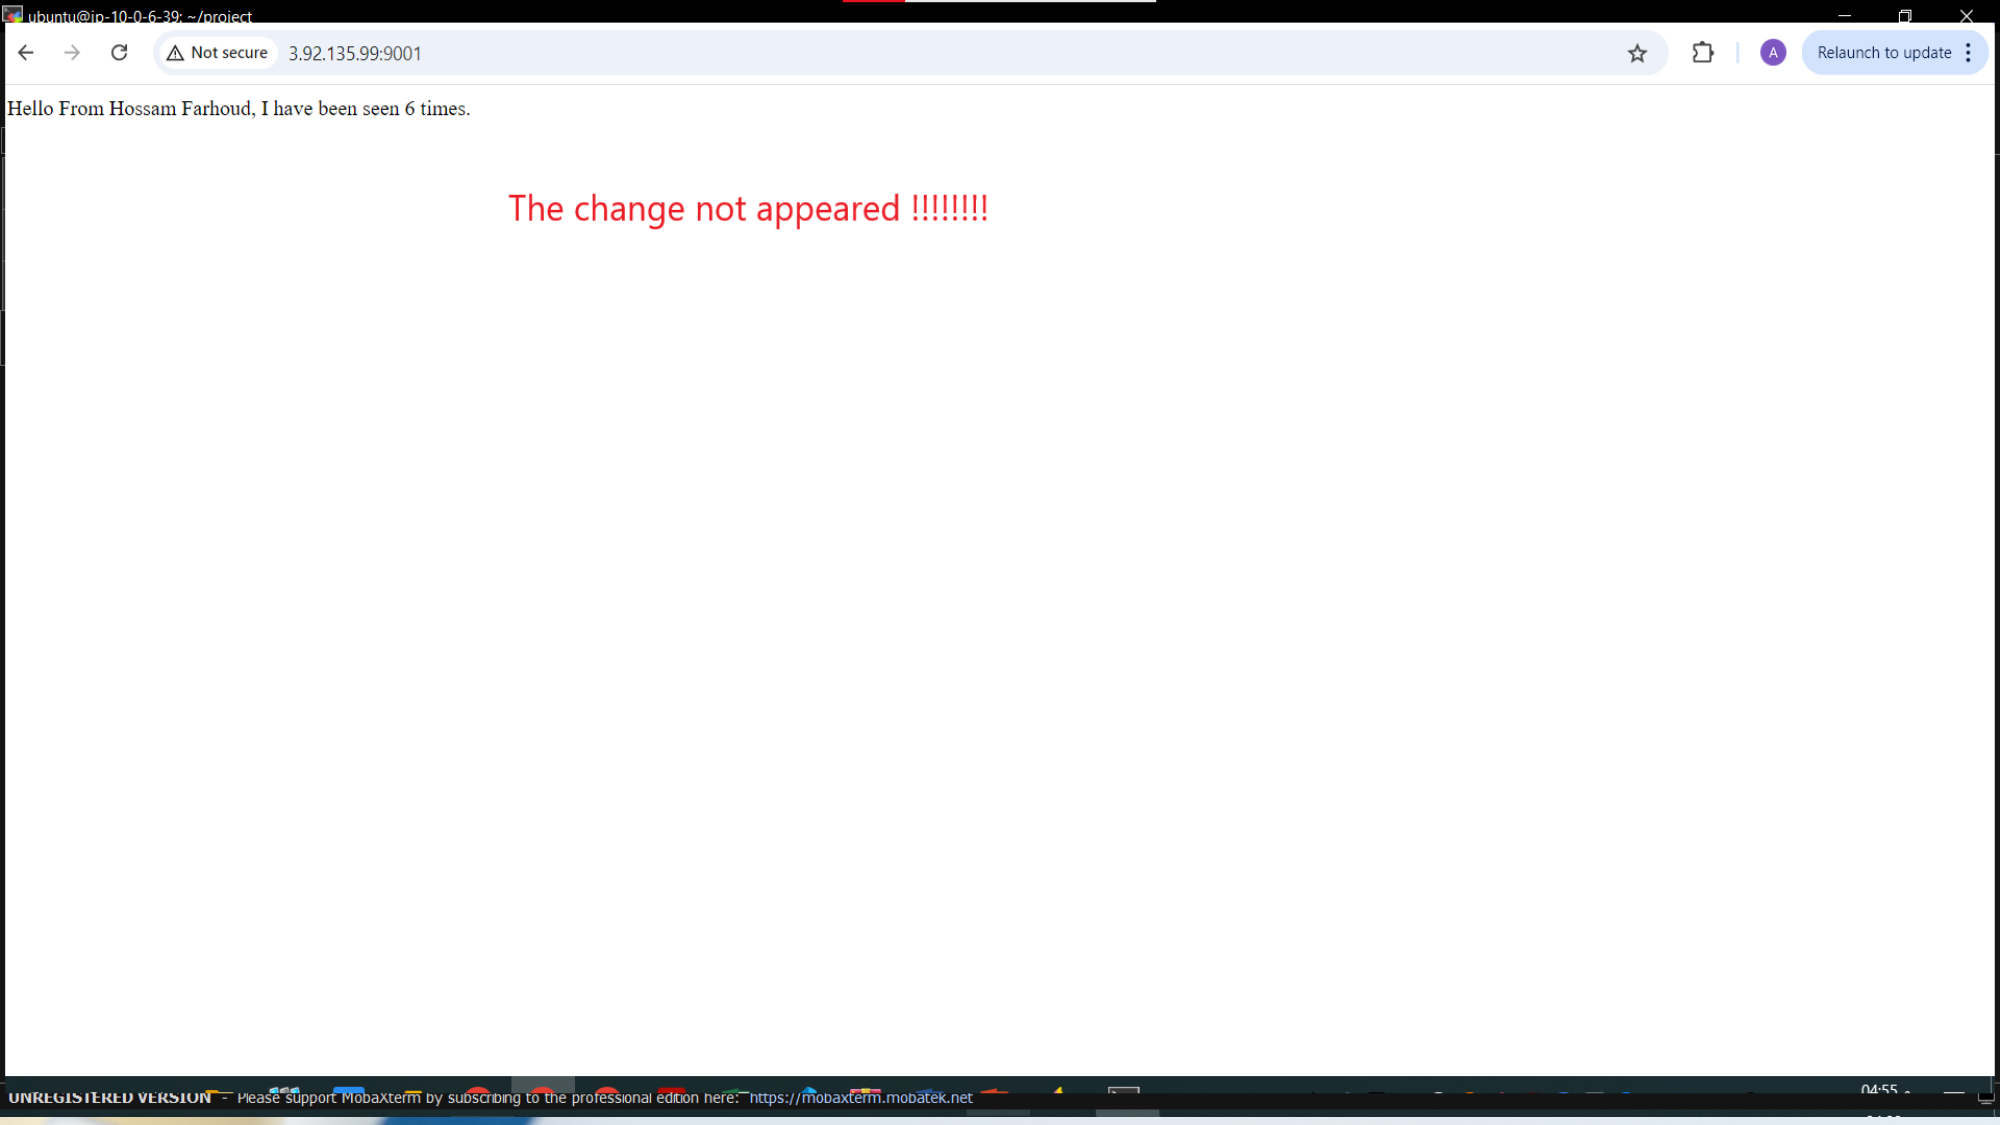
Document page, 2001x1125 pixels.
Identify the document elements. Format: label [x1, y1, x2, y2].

picture [0, 0, 2000, 1117]
text_box [0, 1117, 2000, 1125]
